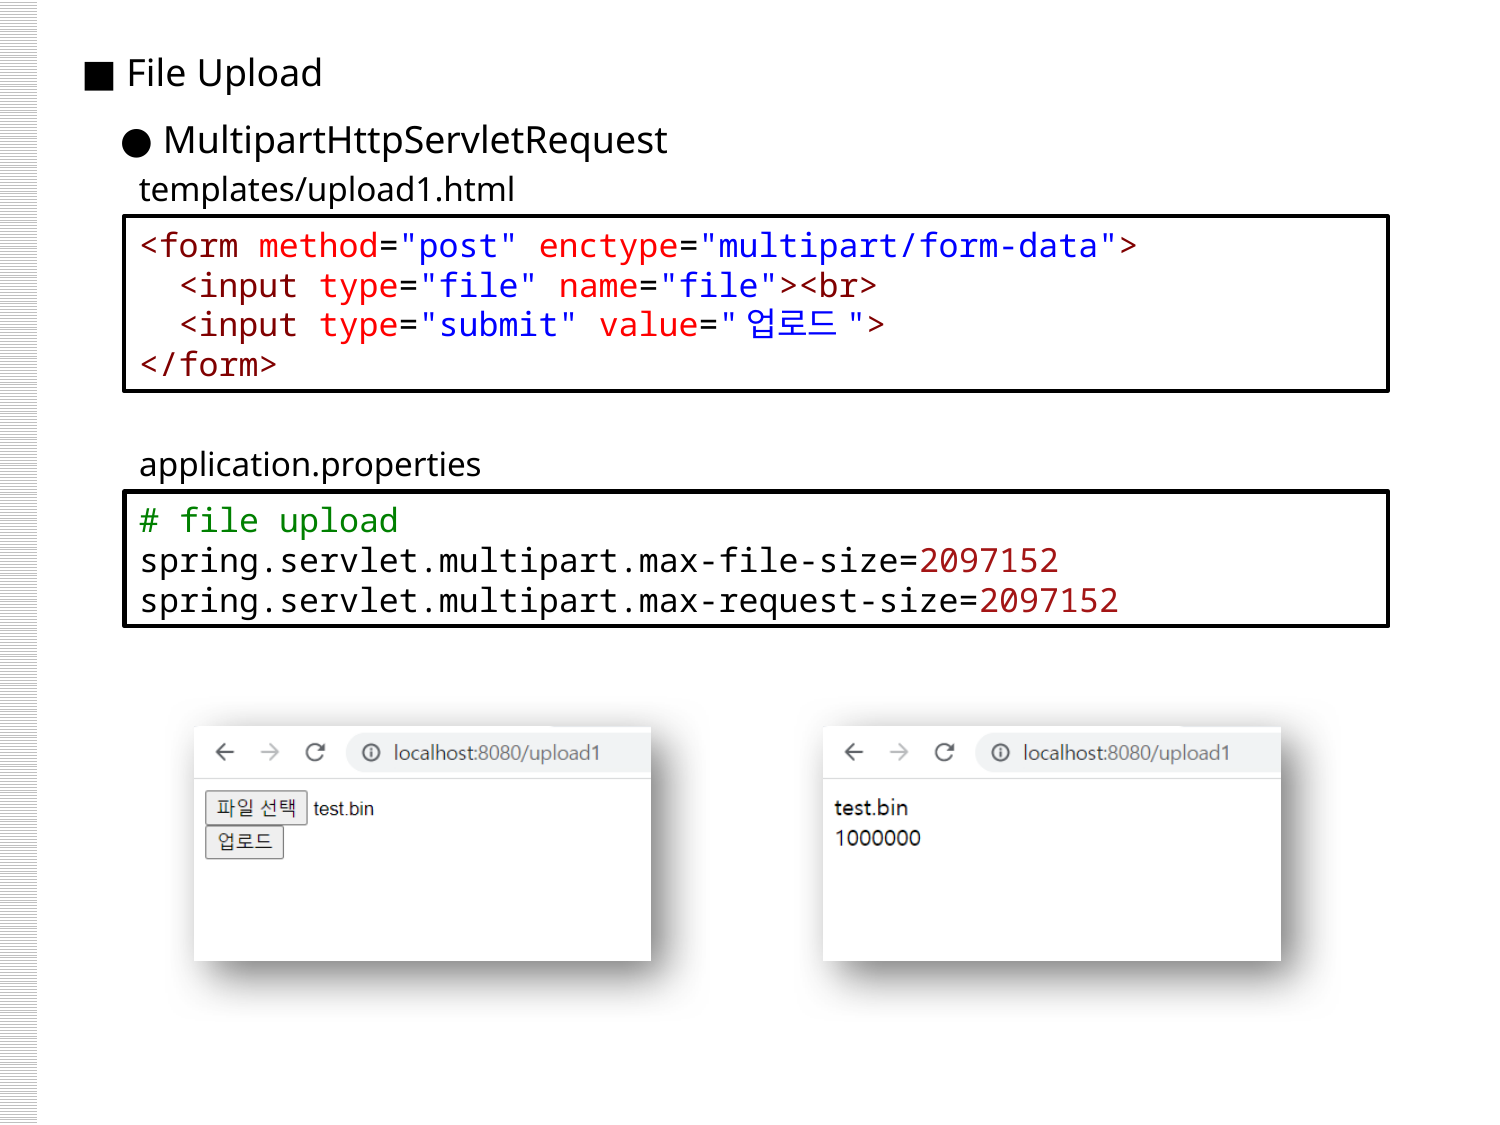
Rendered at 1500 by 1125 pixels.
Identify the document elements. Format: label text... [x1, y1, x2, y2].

text_box ■ File Upload ● MultipartHttpServletRequest [66, 19, 684, 169]
picture [823, 726, 1281, 961]
text_box templates/upload1.html [123, 160, 691, 216]
text_box # file upload spring.servlet.multipart.max-file-size=2097152 spring.servlet.multipart.max-request-size=2097152 [122, 489, 1390, 628]
picture [194, 726, 652, 961]
text_box application.properties [124, 436, 692, 491]
text_box <form method="post" enctype="multipart/form-data"> <input type="file" name="file"><br> <input type="submit" value="업로드"> </form> [122, 214, 1390, 393]
